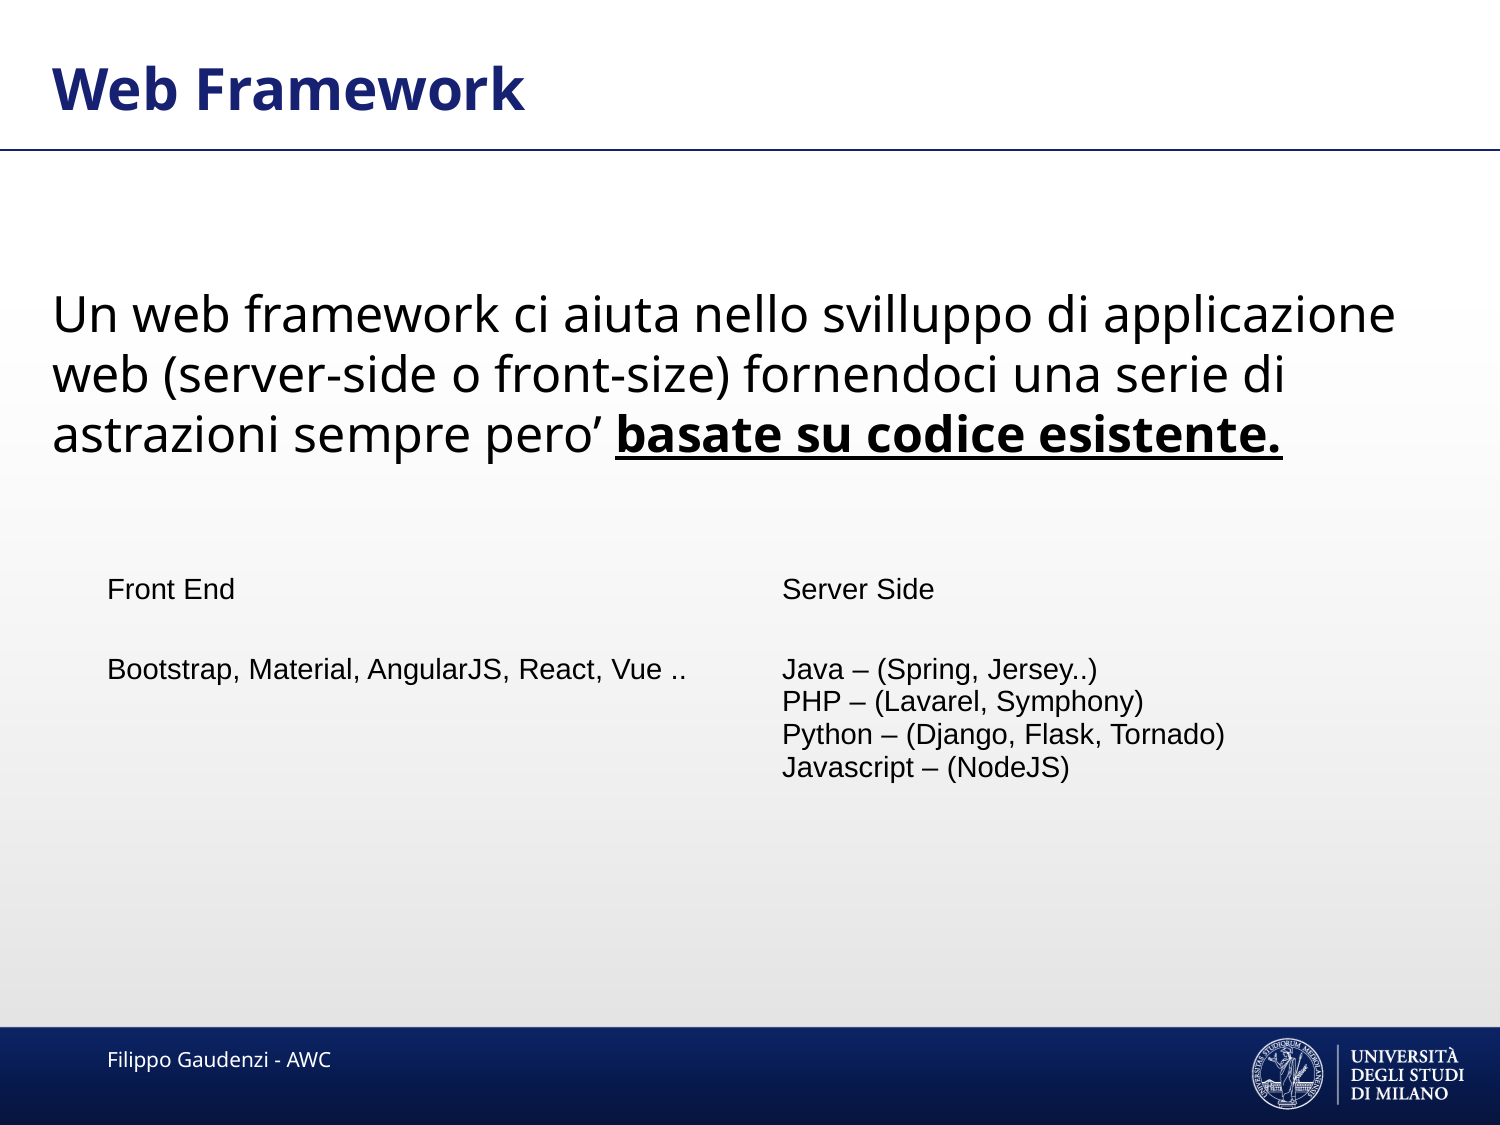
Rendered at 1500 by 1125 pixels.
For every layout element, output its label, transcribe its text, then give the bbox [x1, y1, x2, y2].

table_cell Java – (Spring, Jersey..) PHP – (Lavarel, Symphony) Python – (Django, Flask, Tornado) Javascript – (NodeJS) [767, 645, 1442, 811]
table_cell Bootstrap, Material, AngularJS, React, Vue .. [92, 645, 767, 811]
picture [0, 0, 1500, 149]
text_box Filippo Gaudenzi - AWC [92, 1047, 1305, 1079]
table_header Server Side [767, 566, 1442, 645]
picture [0, 151, 1500, 1125]
text_box Un web framework ci aiuta nello svilluppo di applicazione web (server-side o front-size) fornendoci una serie di astrazioni sempre pero’ basate su codice esistente. [37, 275, 1459, 978]
table_header Front End [92, 566, 767, 645]
text_box Web Framework [37, 44, 1000, 131]
